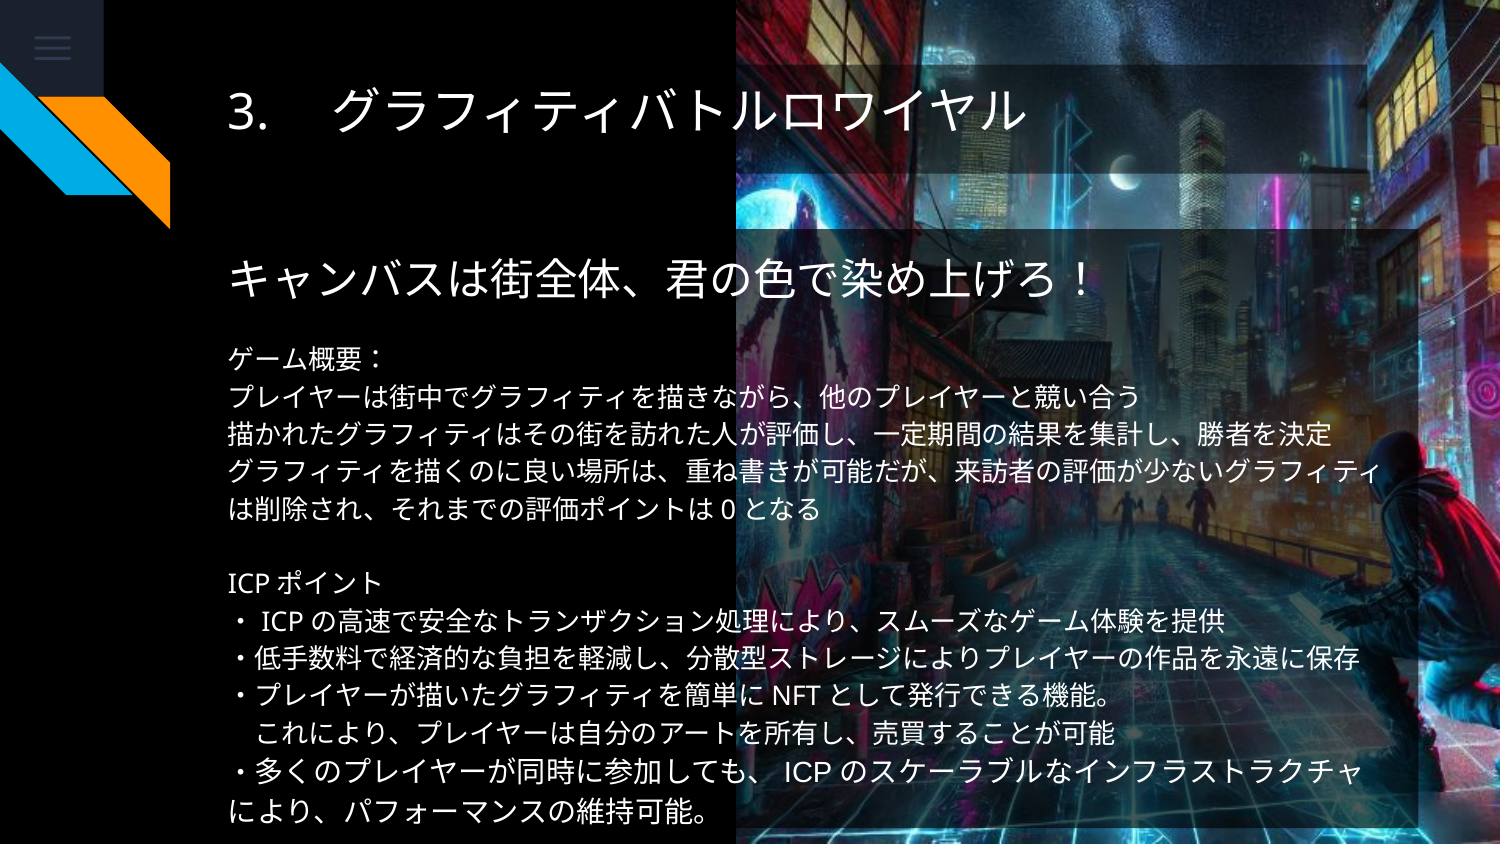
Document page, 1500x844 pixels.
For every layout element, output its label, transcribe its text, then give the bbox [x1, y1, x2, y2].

title 3. グラフィティバトルロワイヤル [212, 64, 730, 174]
picture [735, 0, 1500, 844]
list キャンバスは街全体、君の色で染め上げろ！ ゲーム概要： プレイヤーは街中でグラフィティを描きながら、他のプレイヤーと競い合う 描かれたグラフィティはその街を訪れた人が評価し、一定期間の結果を集計し、勝者を決定 グラフィティを描くのに良い場所は、重ね書きが可能だが、来訪者の評価が少ないグラフィティは削除され、それまでの評価ポイントは0となる ICPポイント ・ICPの高速で安全なトランザクション処理により、スムーズなゲーム体験を提供 ・低手数料で経済的な負担を軽減し、分散型ストレージによりプレイヤーの作品を永遠に保存 ・プレイヤーが描いたグラフィティを簡単にNFTとして発行できる機能。 これにより、プレイヤーは自分のアートを所有し、売買することが可能 ・多くのプレイヤーが同時に参加しても、ICPのスケーラブルなインフラストラクチャ により、パフォーマンスの維持可能。 [212, 229, 730, 829]
